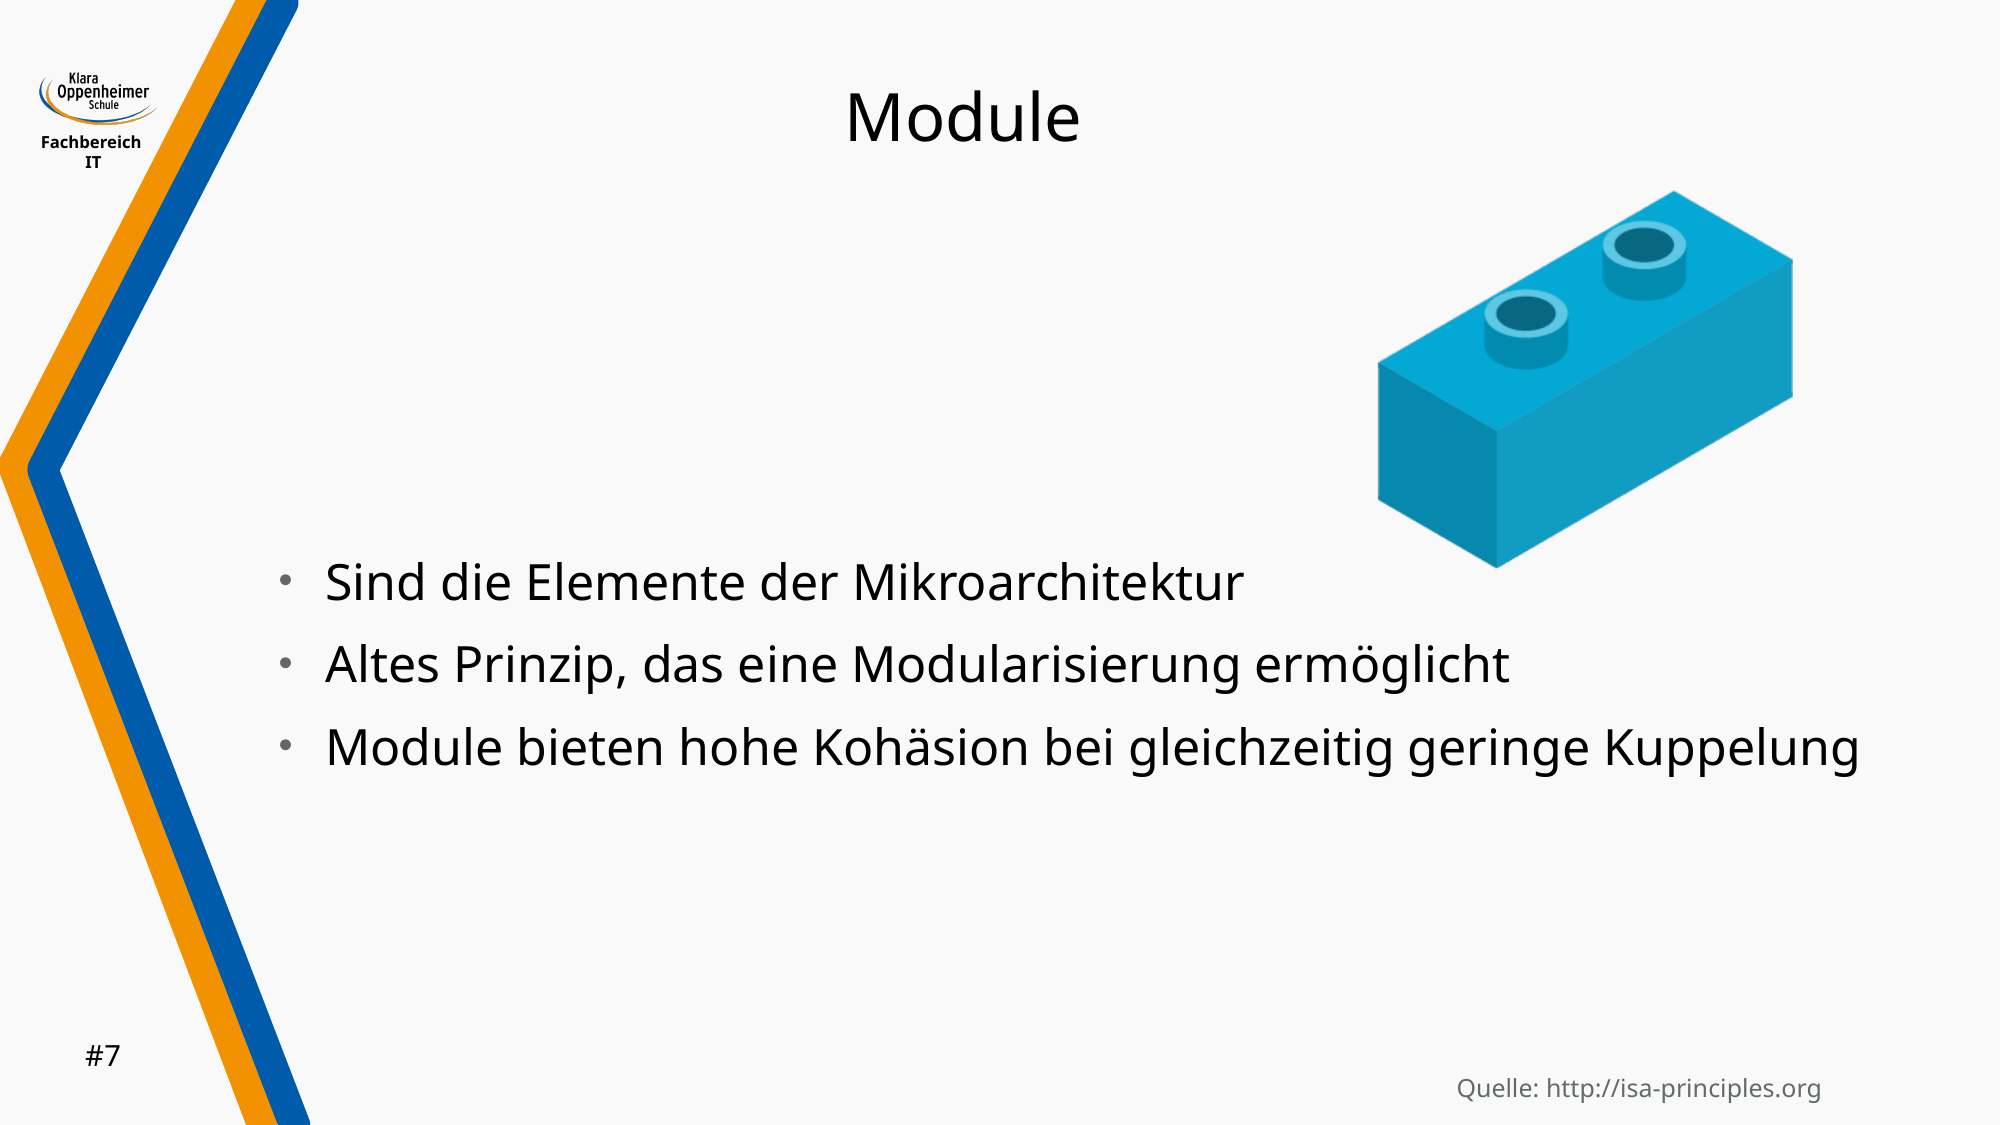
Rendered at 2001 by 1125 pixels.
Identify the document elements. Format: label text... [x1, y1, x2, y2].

text_box Sind die Elemente der Mikroarchitektur Altes Prinzip, das eine Modularisierung ermöglicht Module bieten hohe Kohäsion bei gleichzeitig geringe Kuppelung [263, 542, 1935, 1125]
picture [39, 72, 157, 125]
text_box Quelle: http://isa-principles.org [1360, 1064, 1977, 1115]
slide_number #7 [36, 1029, 171, 1090]
picture [1004, 53, 2000, 687]
title Module [343, 66, 1004, 200]
